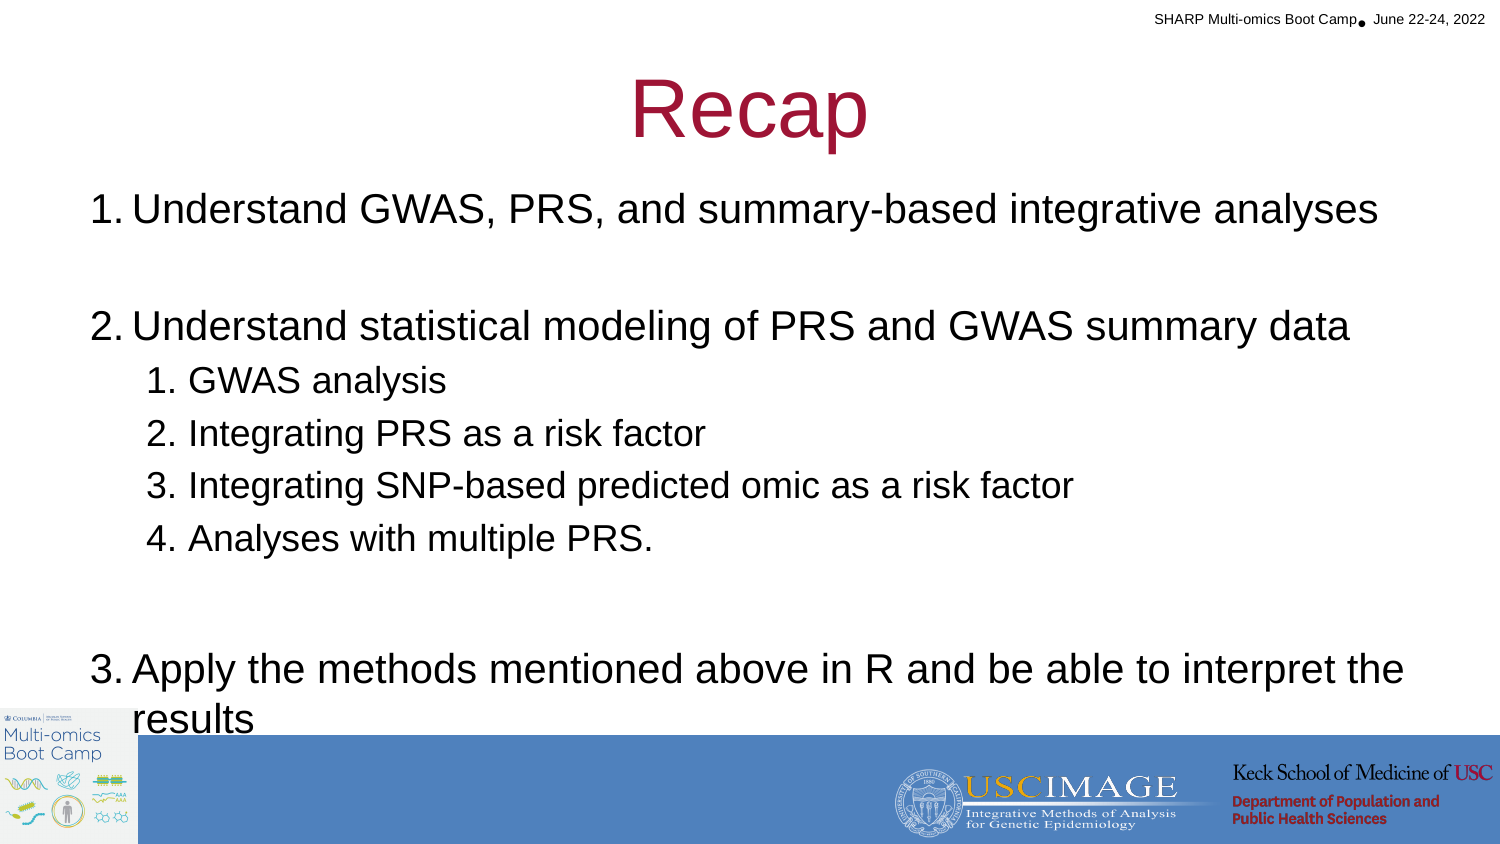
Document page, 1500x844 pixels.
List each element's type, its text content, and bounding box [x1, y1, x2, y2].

list Understand GWAS, PRS, and summary-based integrative analyses Understand statistical modeling of PRS and GWAS summary data GWAS analysis Integrating PRS as a risk factor Integrating SNP-based predicted omic as a risk factor Analyses with multiple PRS. Apply the methods mentioned above in R and be able to interpret the results [75, 174, 1425, 749]
picture [0, 708, 138, 844]
picture [883, 755, 1500, 844]
title Recap [75, 33, 1425, 174]
